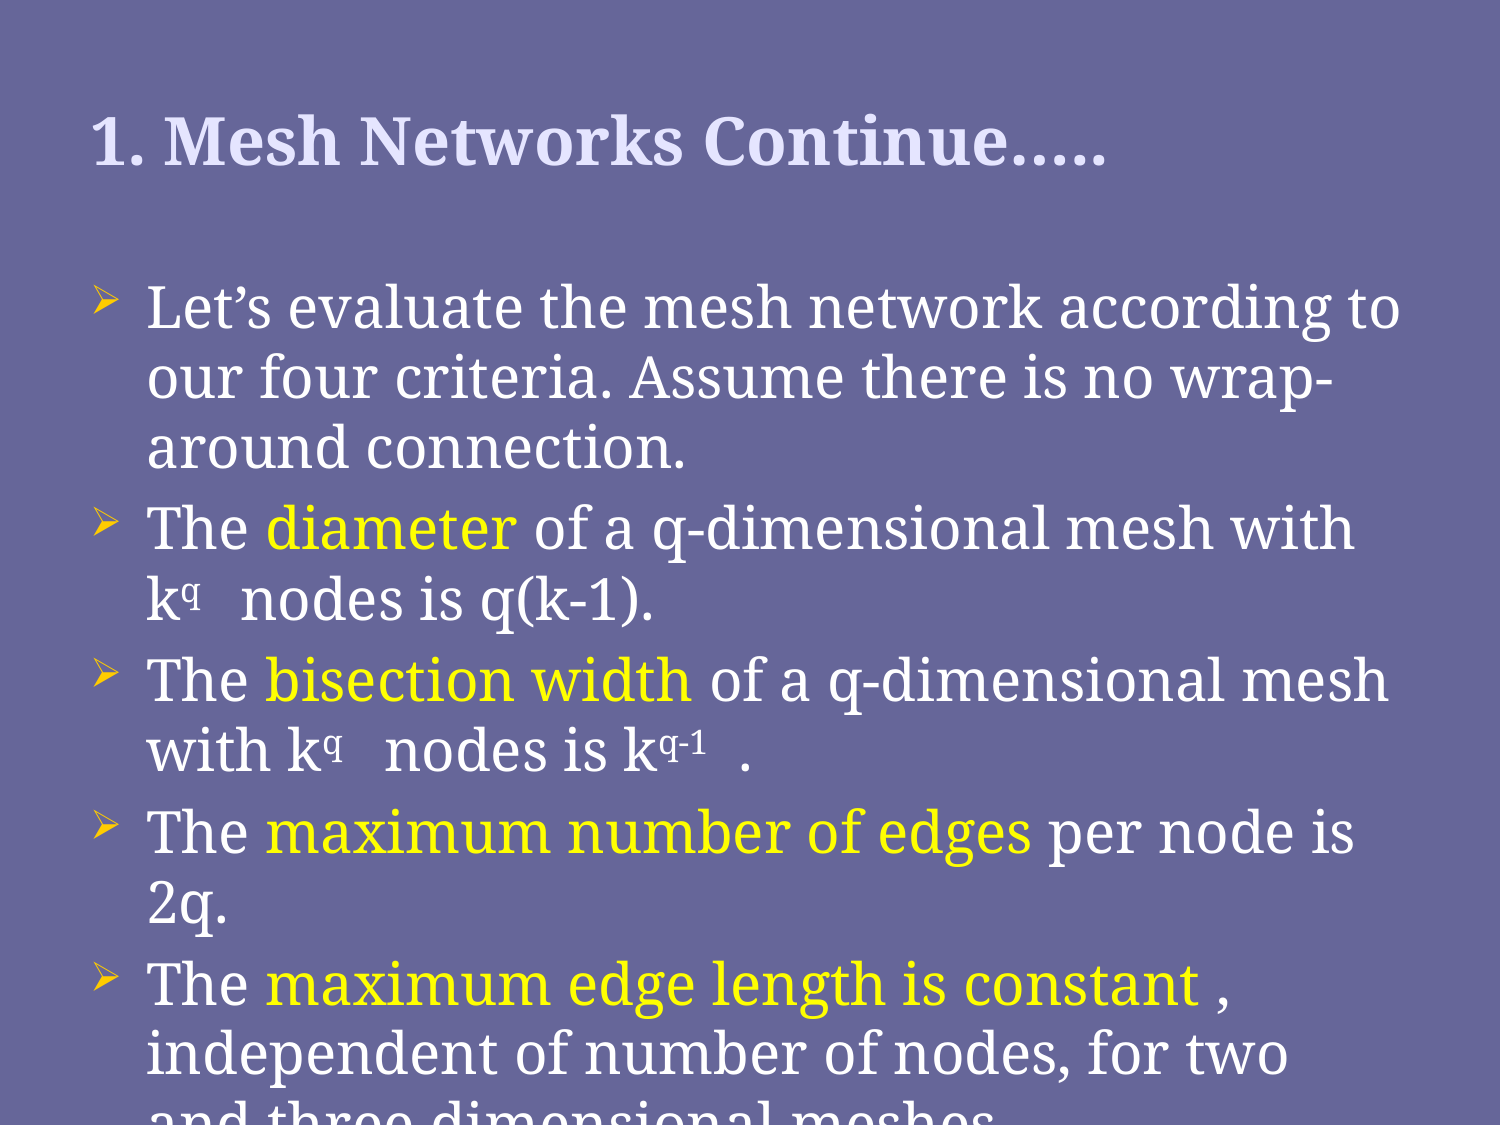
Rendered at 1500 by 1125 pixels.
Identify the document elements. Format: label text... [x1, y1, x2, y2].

list Let’s evaluate the mesh network according to our four criteria. Assume there is no wrap-around connection. The diameter of a q-dimensional mesh with kq nodes is q(k-1). The bisection width of a q-dimensional mesh with kq nodes is kq-1 . The maximum number of edges per node is 2q. The maximum edge length is constant , independent of number of nodes, for two and three dimensional meshes. [74, 262, 1426, 1125]
title 1. Mesh Networks Continue….. [74, 44, 1426, 233]
